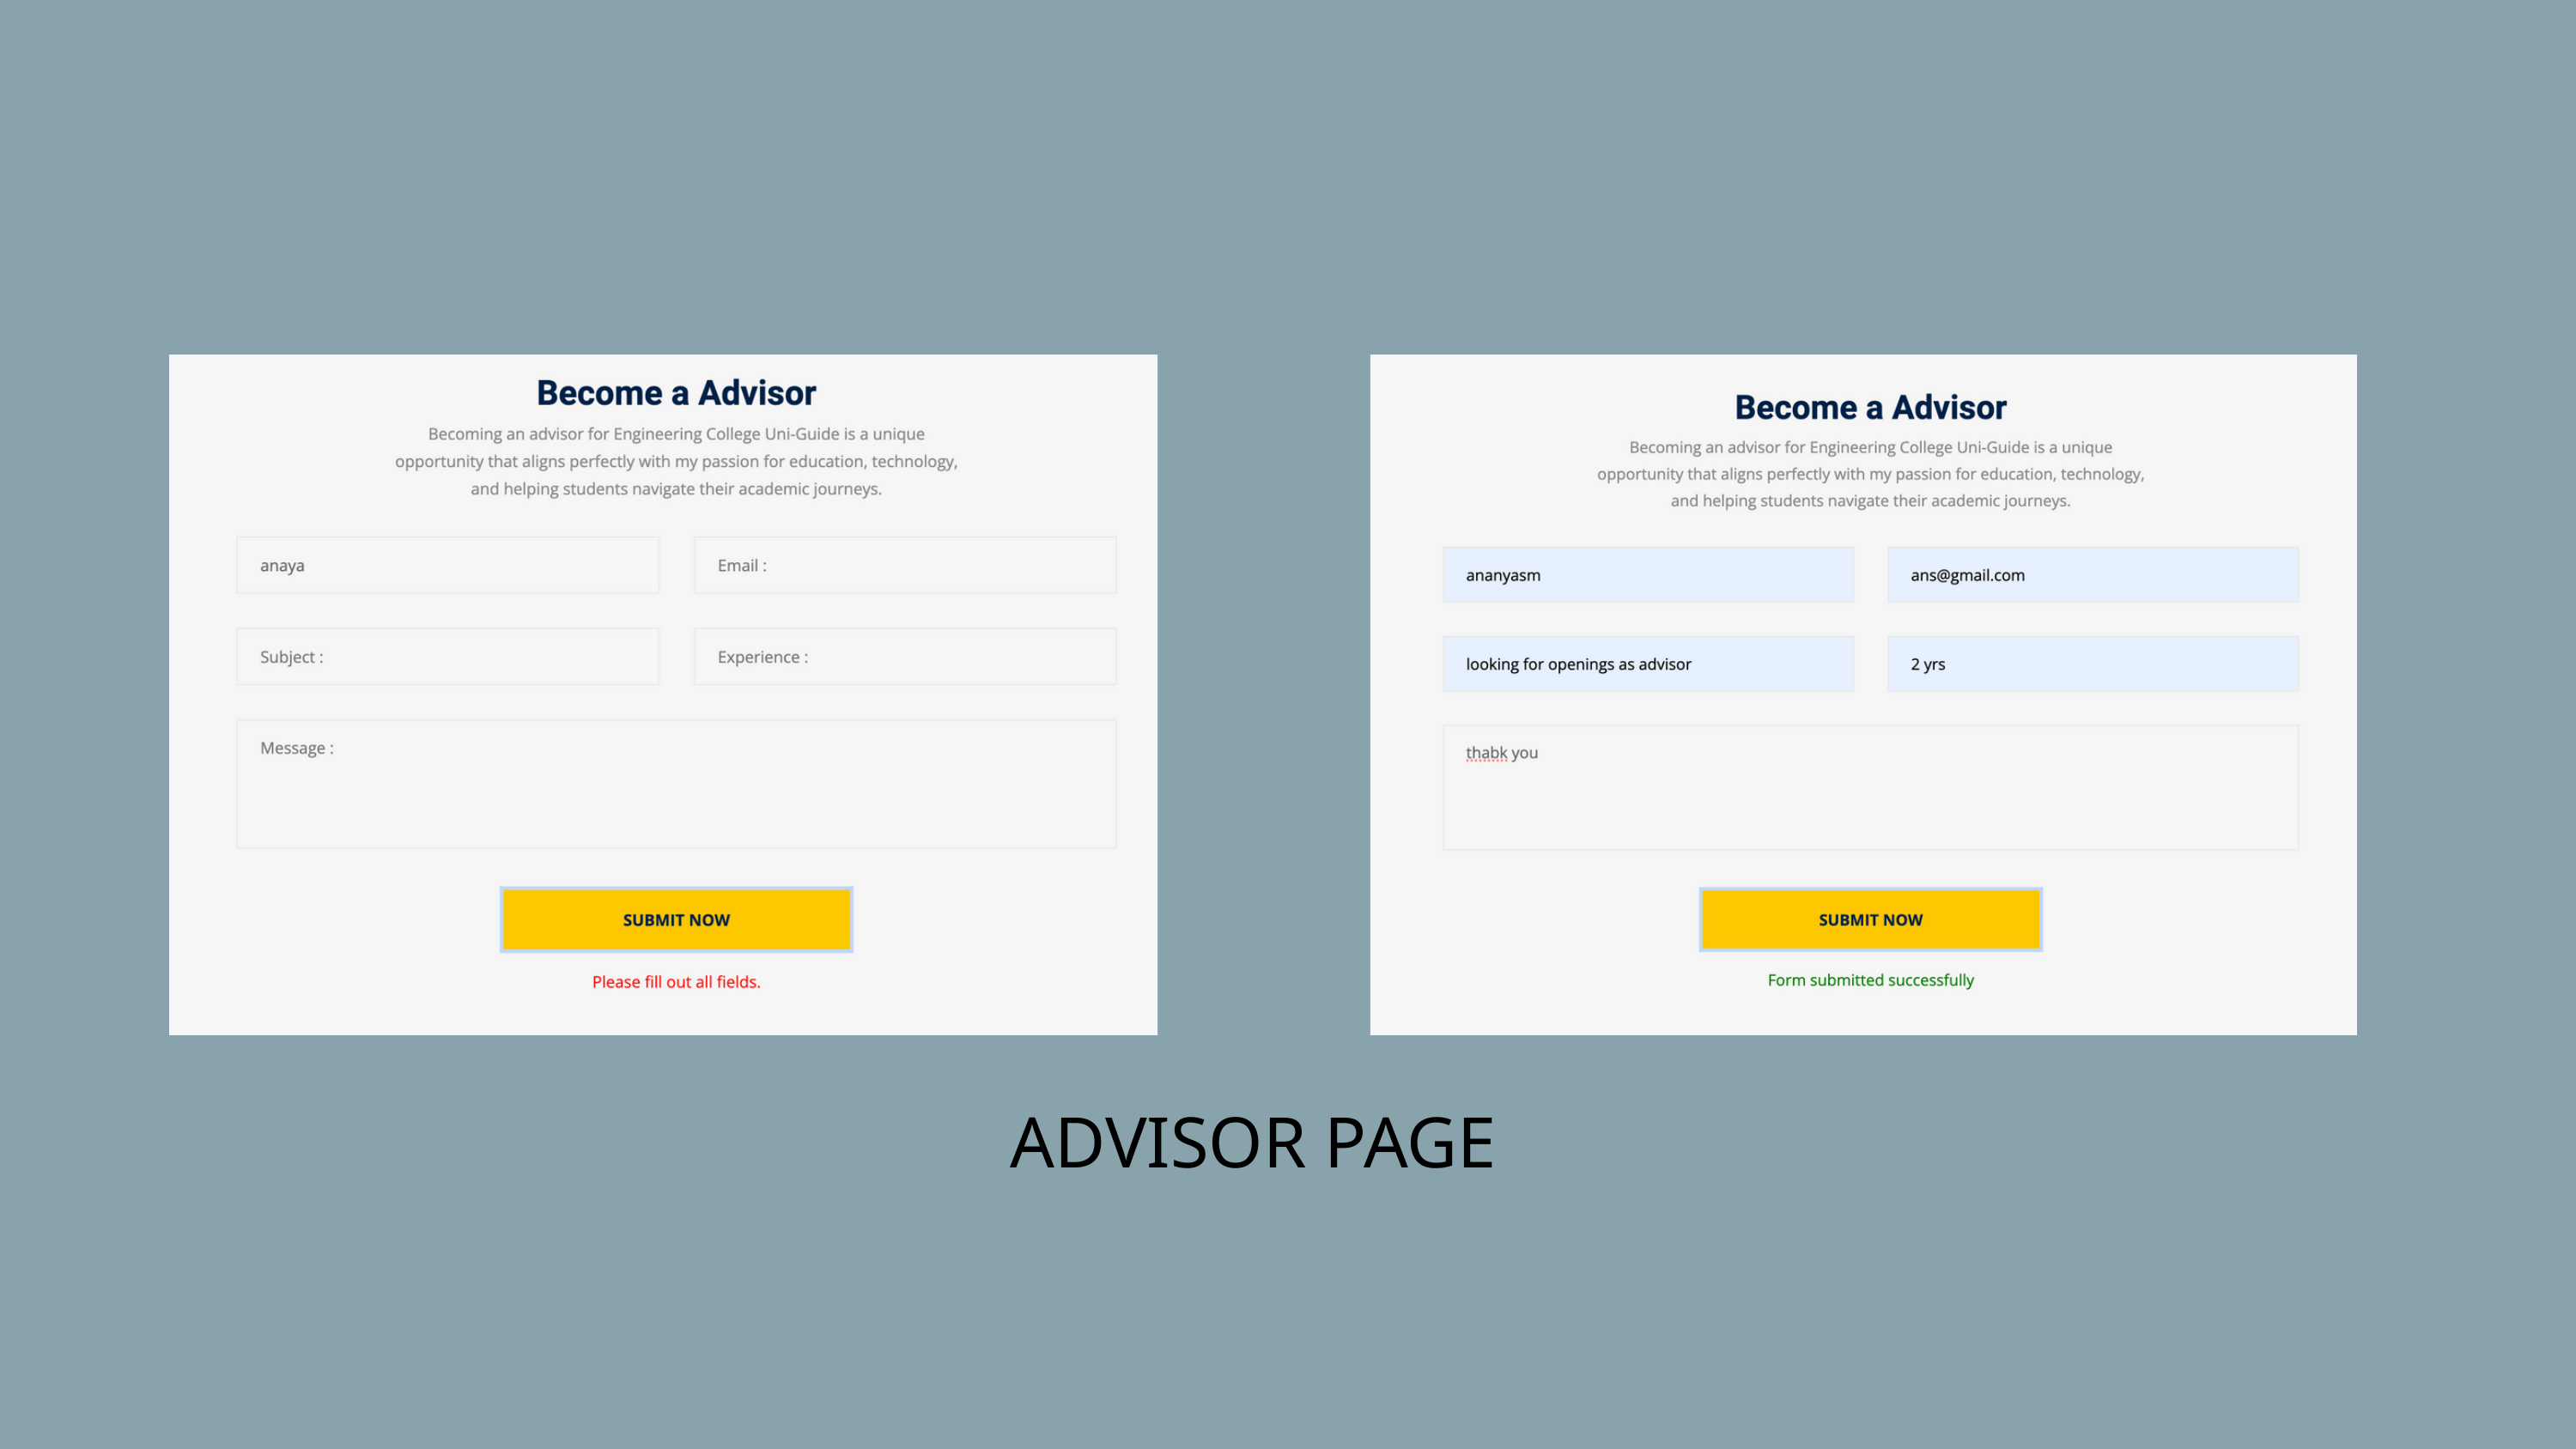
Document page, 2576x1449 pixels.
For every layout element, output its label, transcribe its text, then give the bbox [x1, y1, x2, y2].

text_box [169, 355, 1158, 1035]
text_box [1370, 355, 2357, 1035]
text_box ADVISOR PAGE [981, 1083, 1527, 1182]
